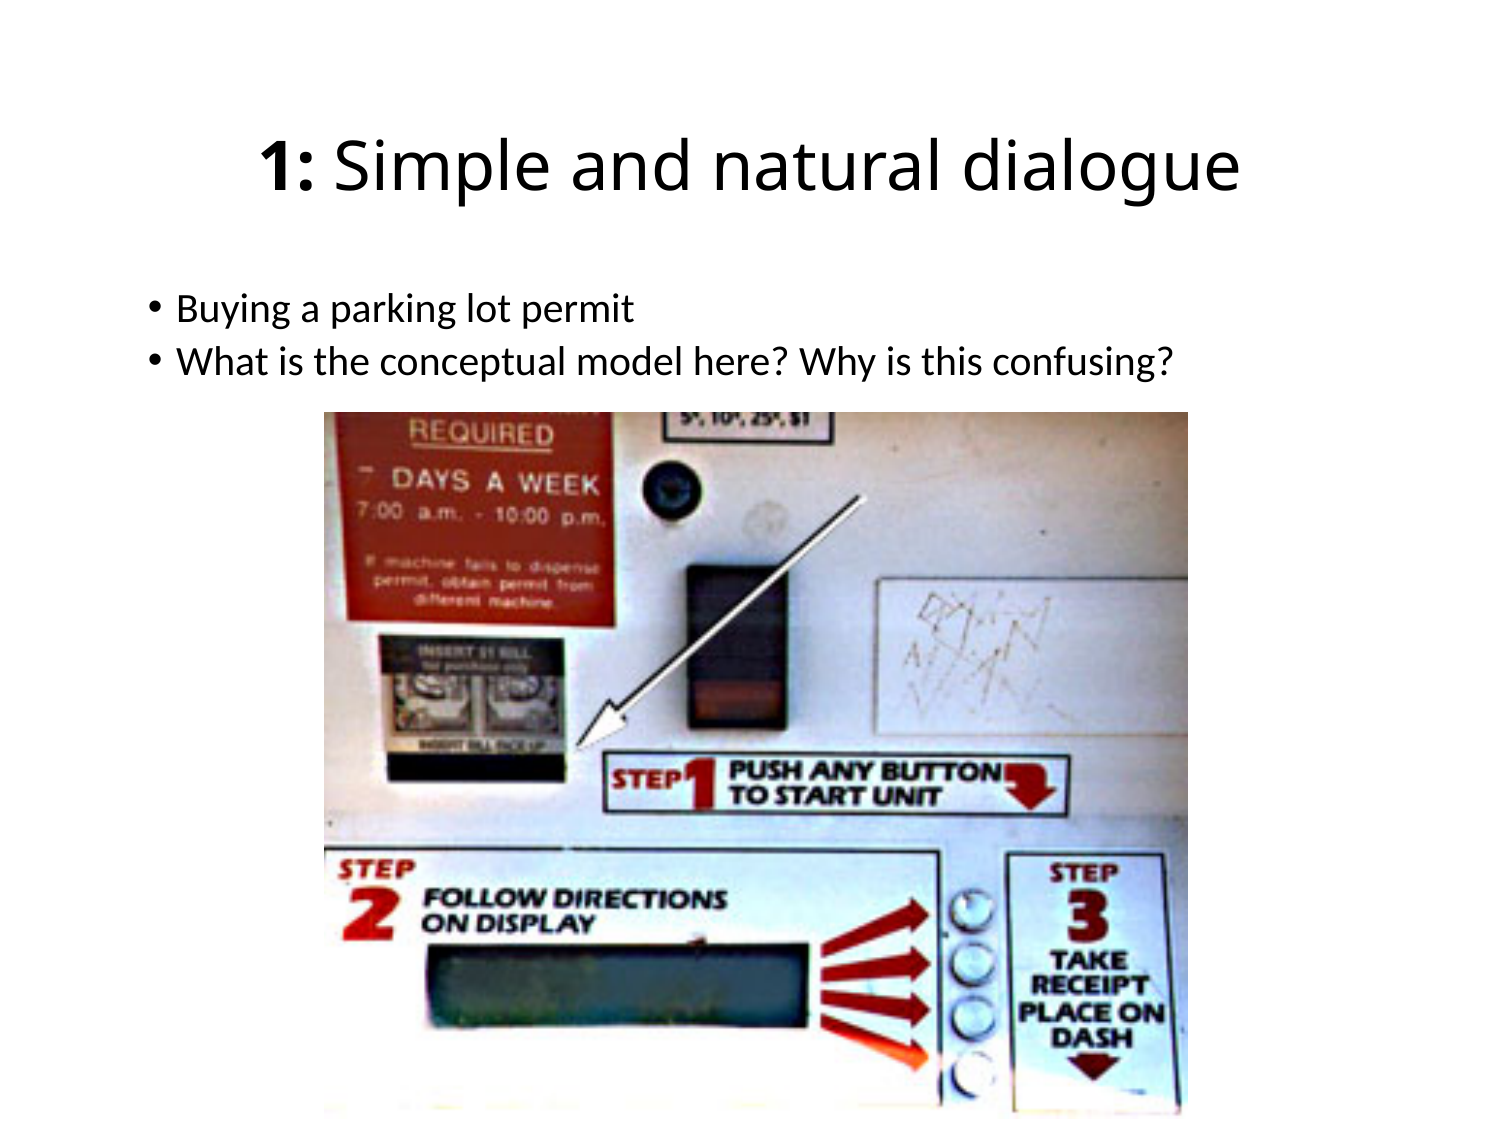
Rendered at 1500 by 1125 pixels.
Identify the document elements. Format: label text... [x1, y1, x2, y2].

list Buying a parking lot permit What is the conceptual model here? Why is this confusing? [76, 278, 1436, 500]
title 1: Simple and natural dialogue [103, 59, 1397, 278]
picture [324, 412, 1188, 1119]
